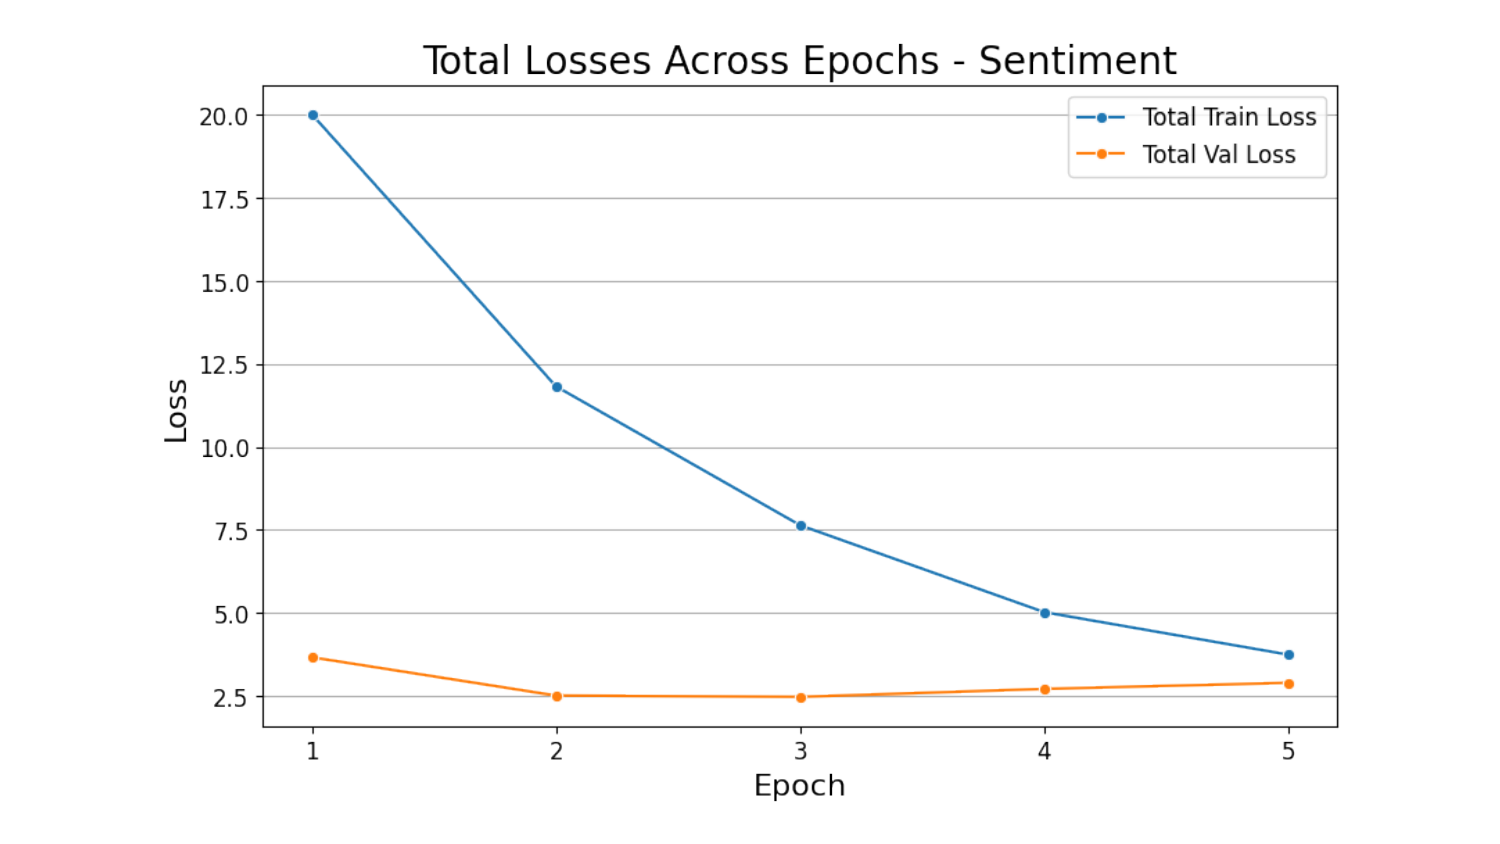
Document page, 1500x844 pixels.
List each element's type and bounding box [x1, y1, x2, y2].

picture [159, 29, 1340, 814]
